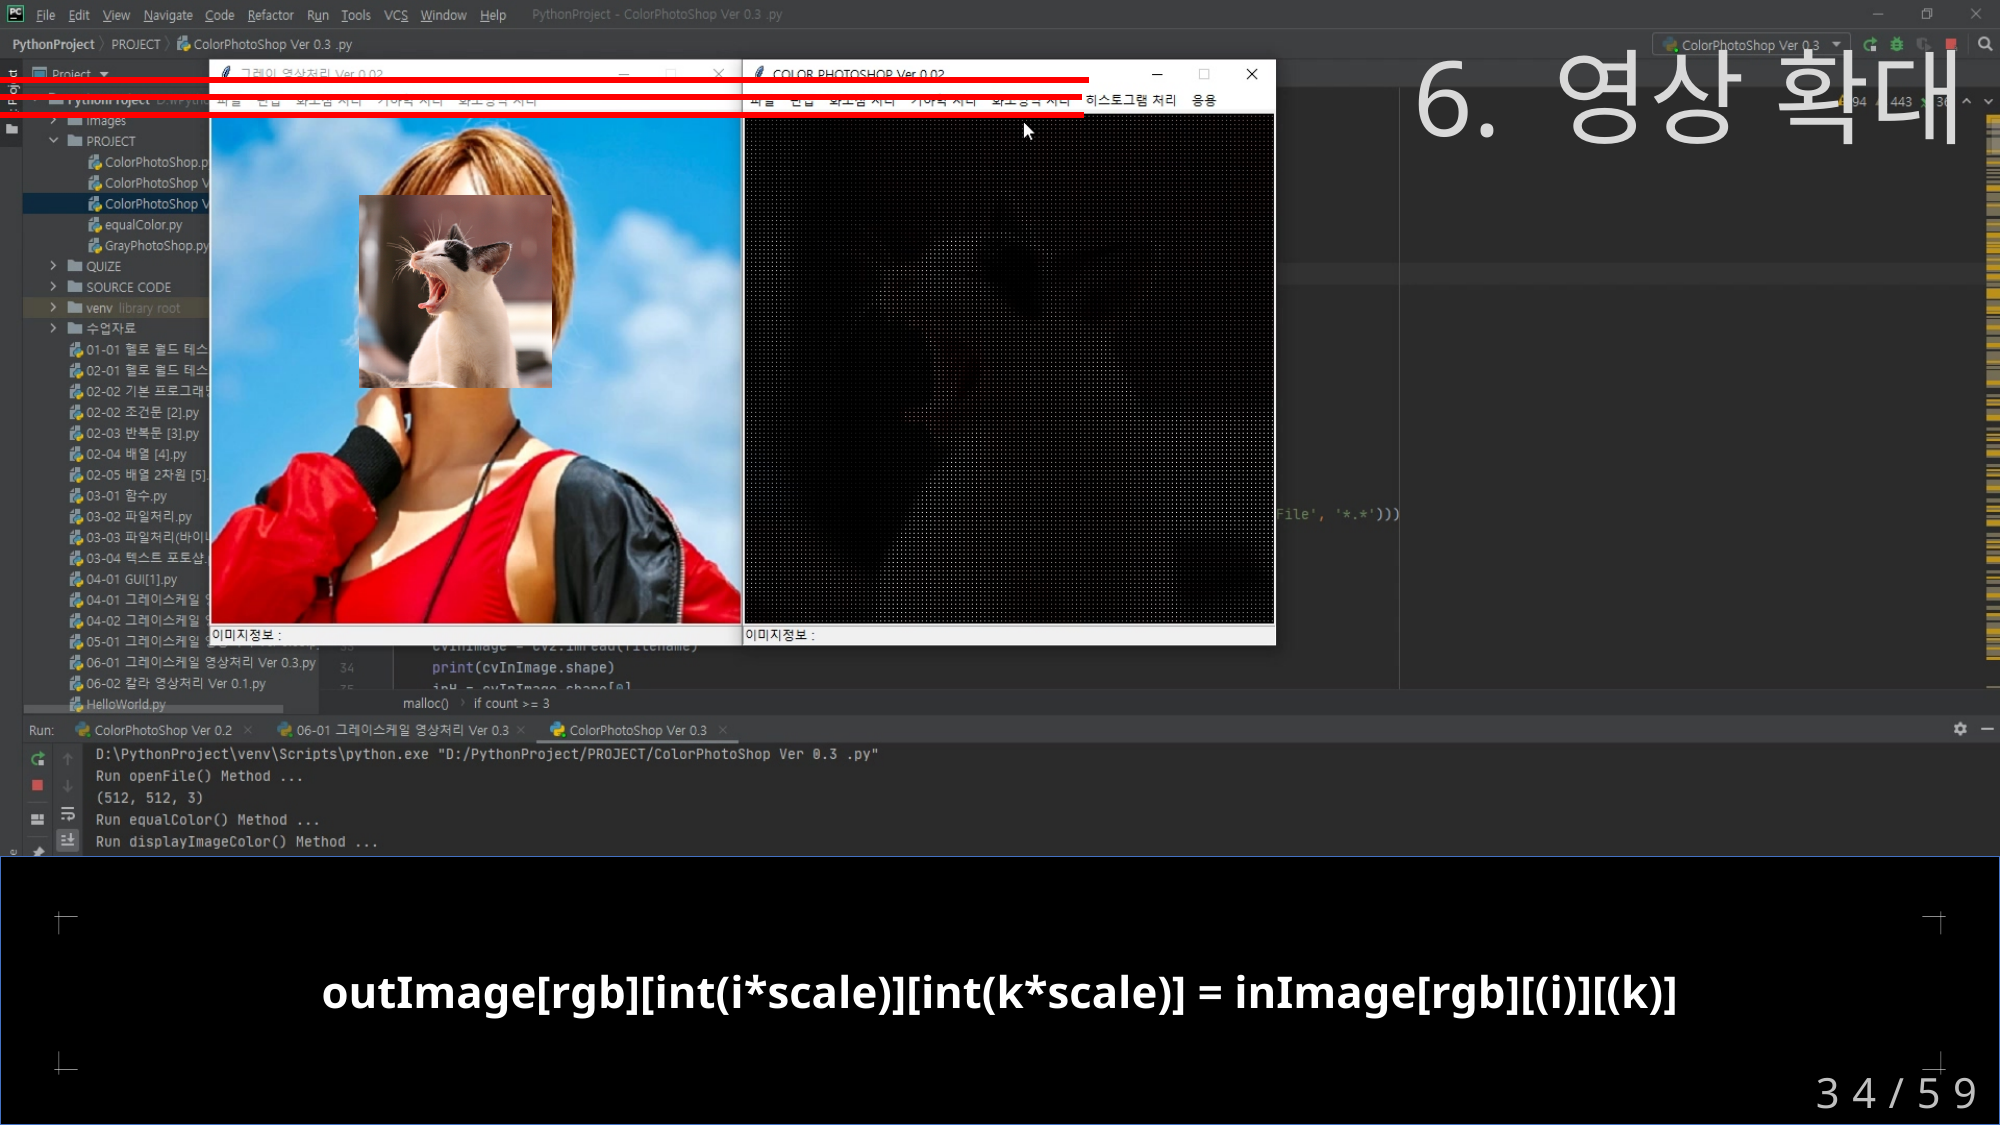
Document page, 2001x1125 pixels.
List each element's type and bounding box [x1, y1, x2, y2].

text_box [1922, 1051, 1946, 1075]
text_box [1922, 911, 1946, 935]
picture [0, 0, 2000, 1125]
text_box [54, 1051, 78, 1075]
text_box [54, 911, 78, 935]
